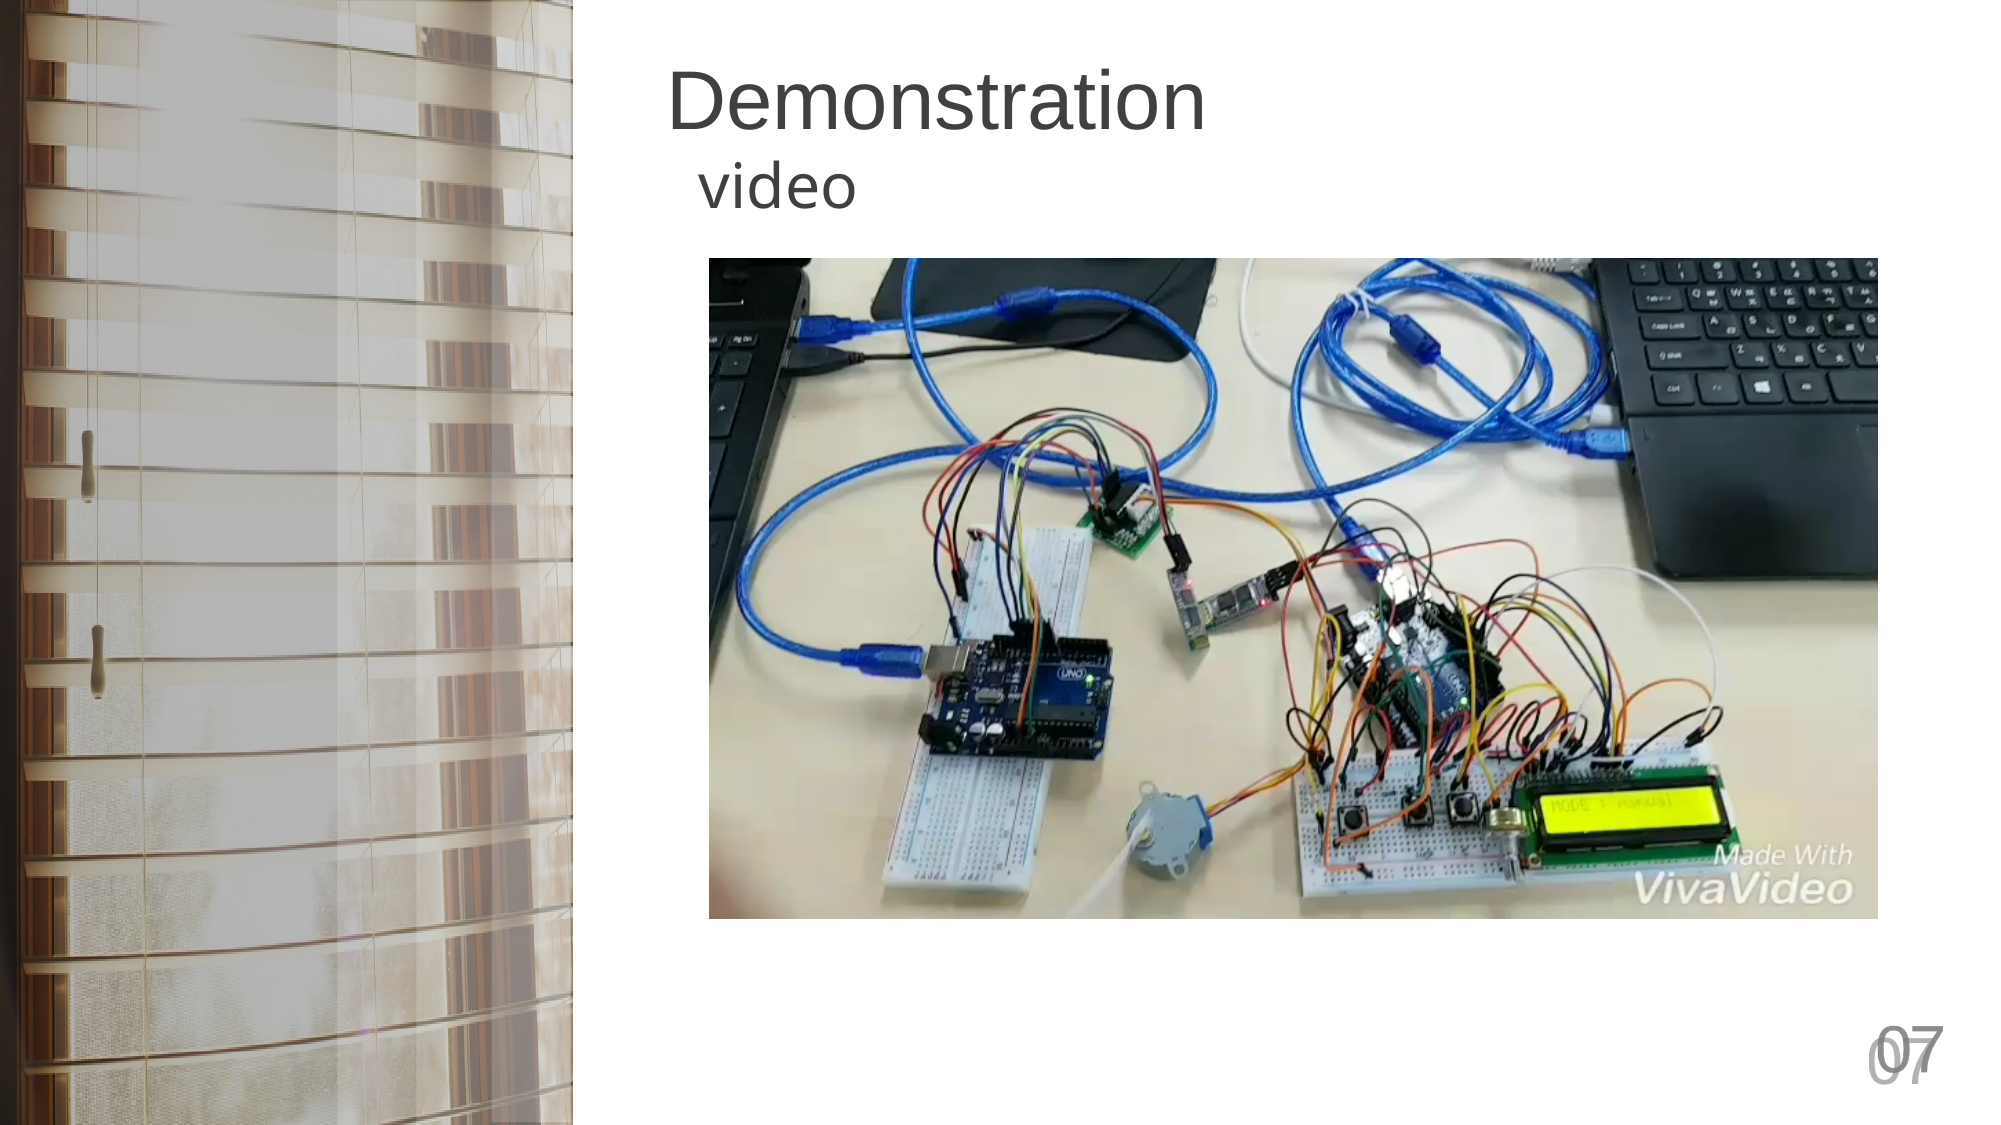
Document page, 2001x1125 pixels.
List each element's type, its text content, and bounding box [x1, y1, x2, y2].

text_box 07 [1852, 1010, 1953, 1105]
picture [0, 0, 573, 1125]
text_box Demonstration video [651, 38, 1653, 229]
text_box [708, 257, 1879, 920]
